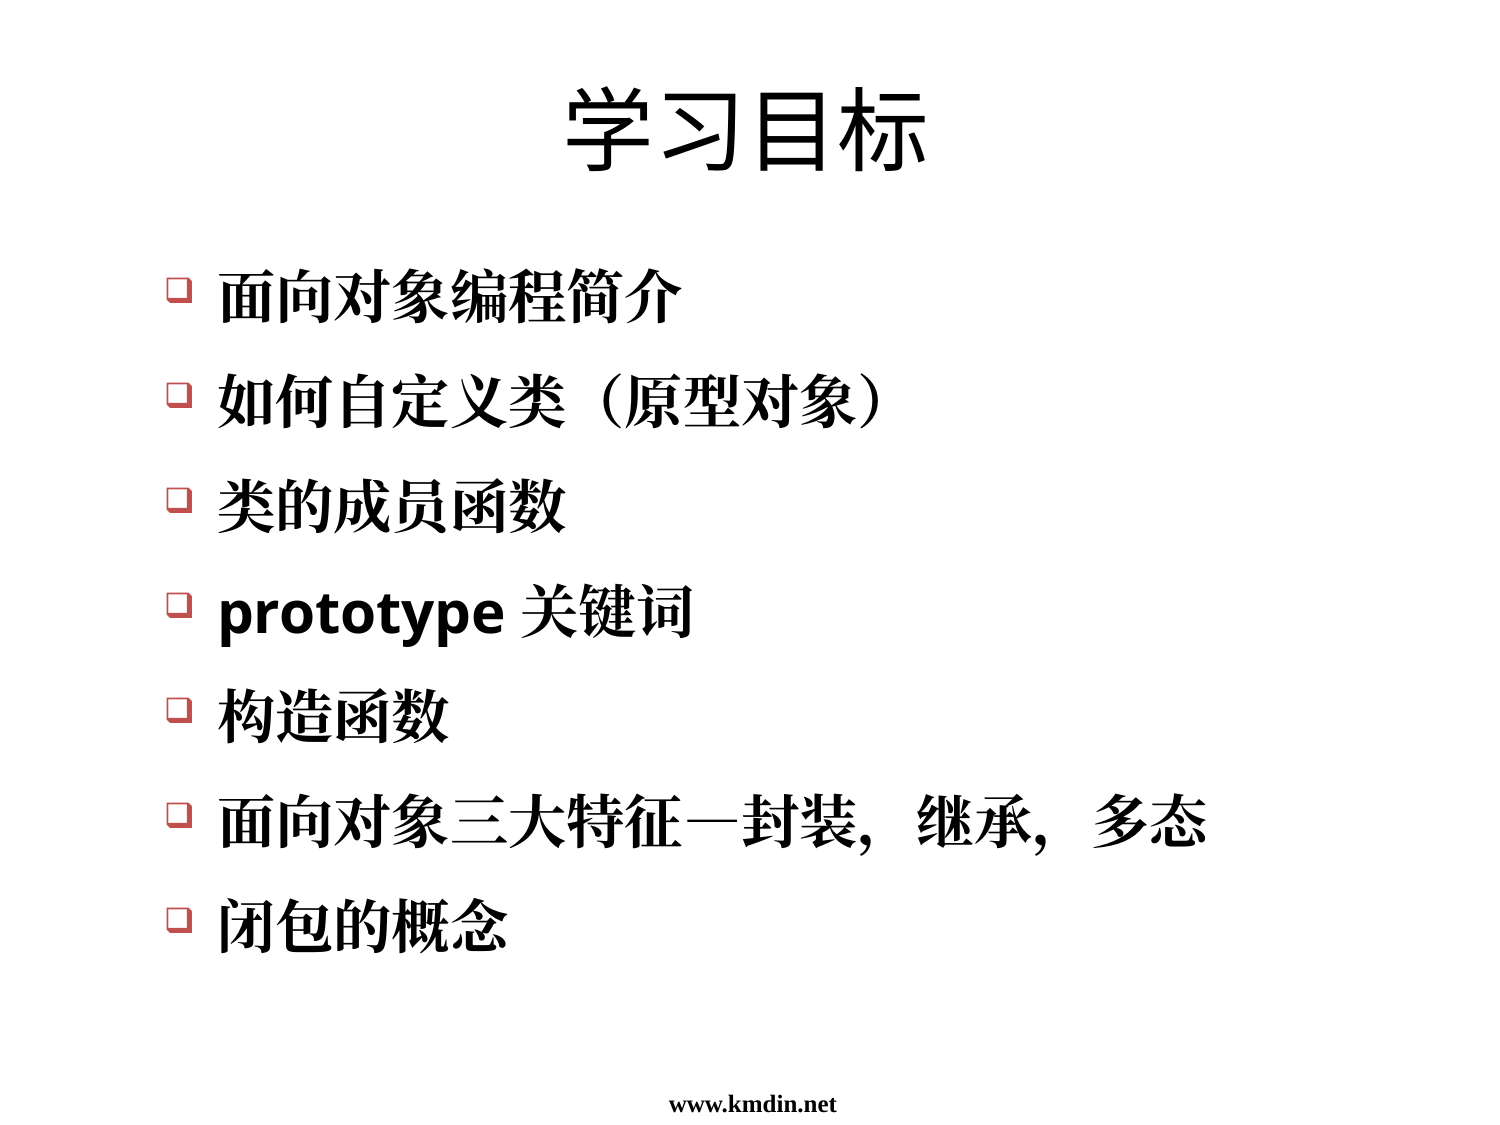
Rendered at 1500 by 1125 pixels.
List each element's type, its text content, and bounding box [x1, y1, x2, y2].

text_box 学习目标 [71, 34, 1422, 222]
text_box 面向对象编程简介 如何自定义类（原型对象） 类的成员函数 prototype关键词 构造函数 面向对象三大特征—封装，继承，多态 闭包的概念 [92, 222, 1400, 988]
